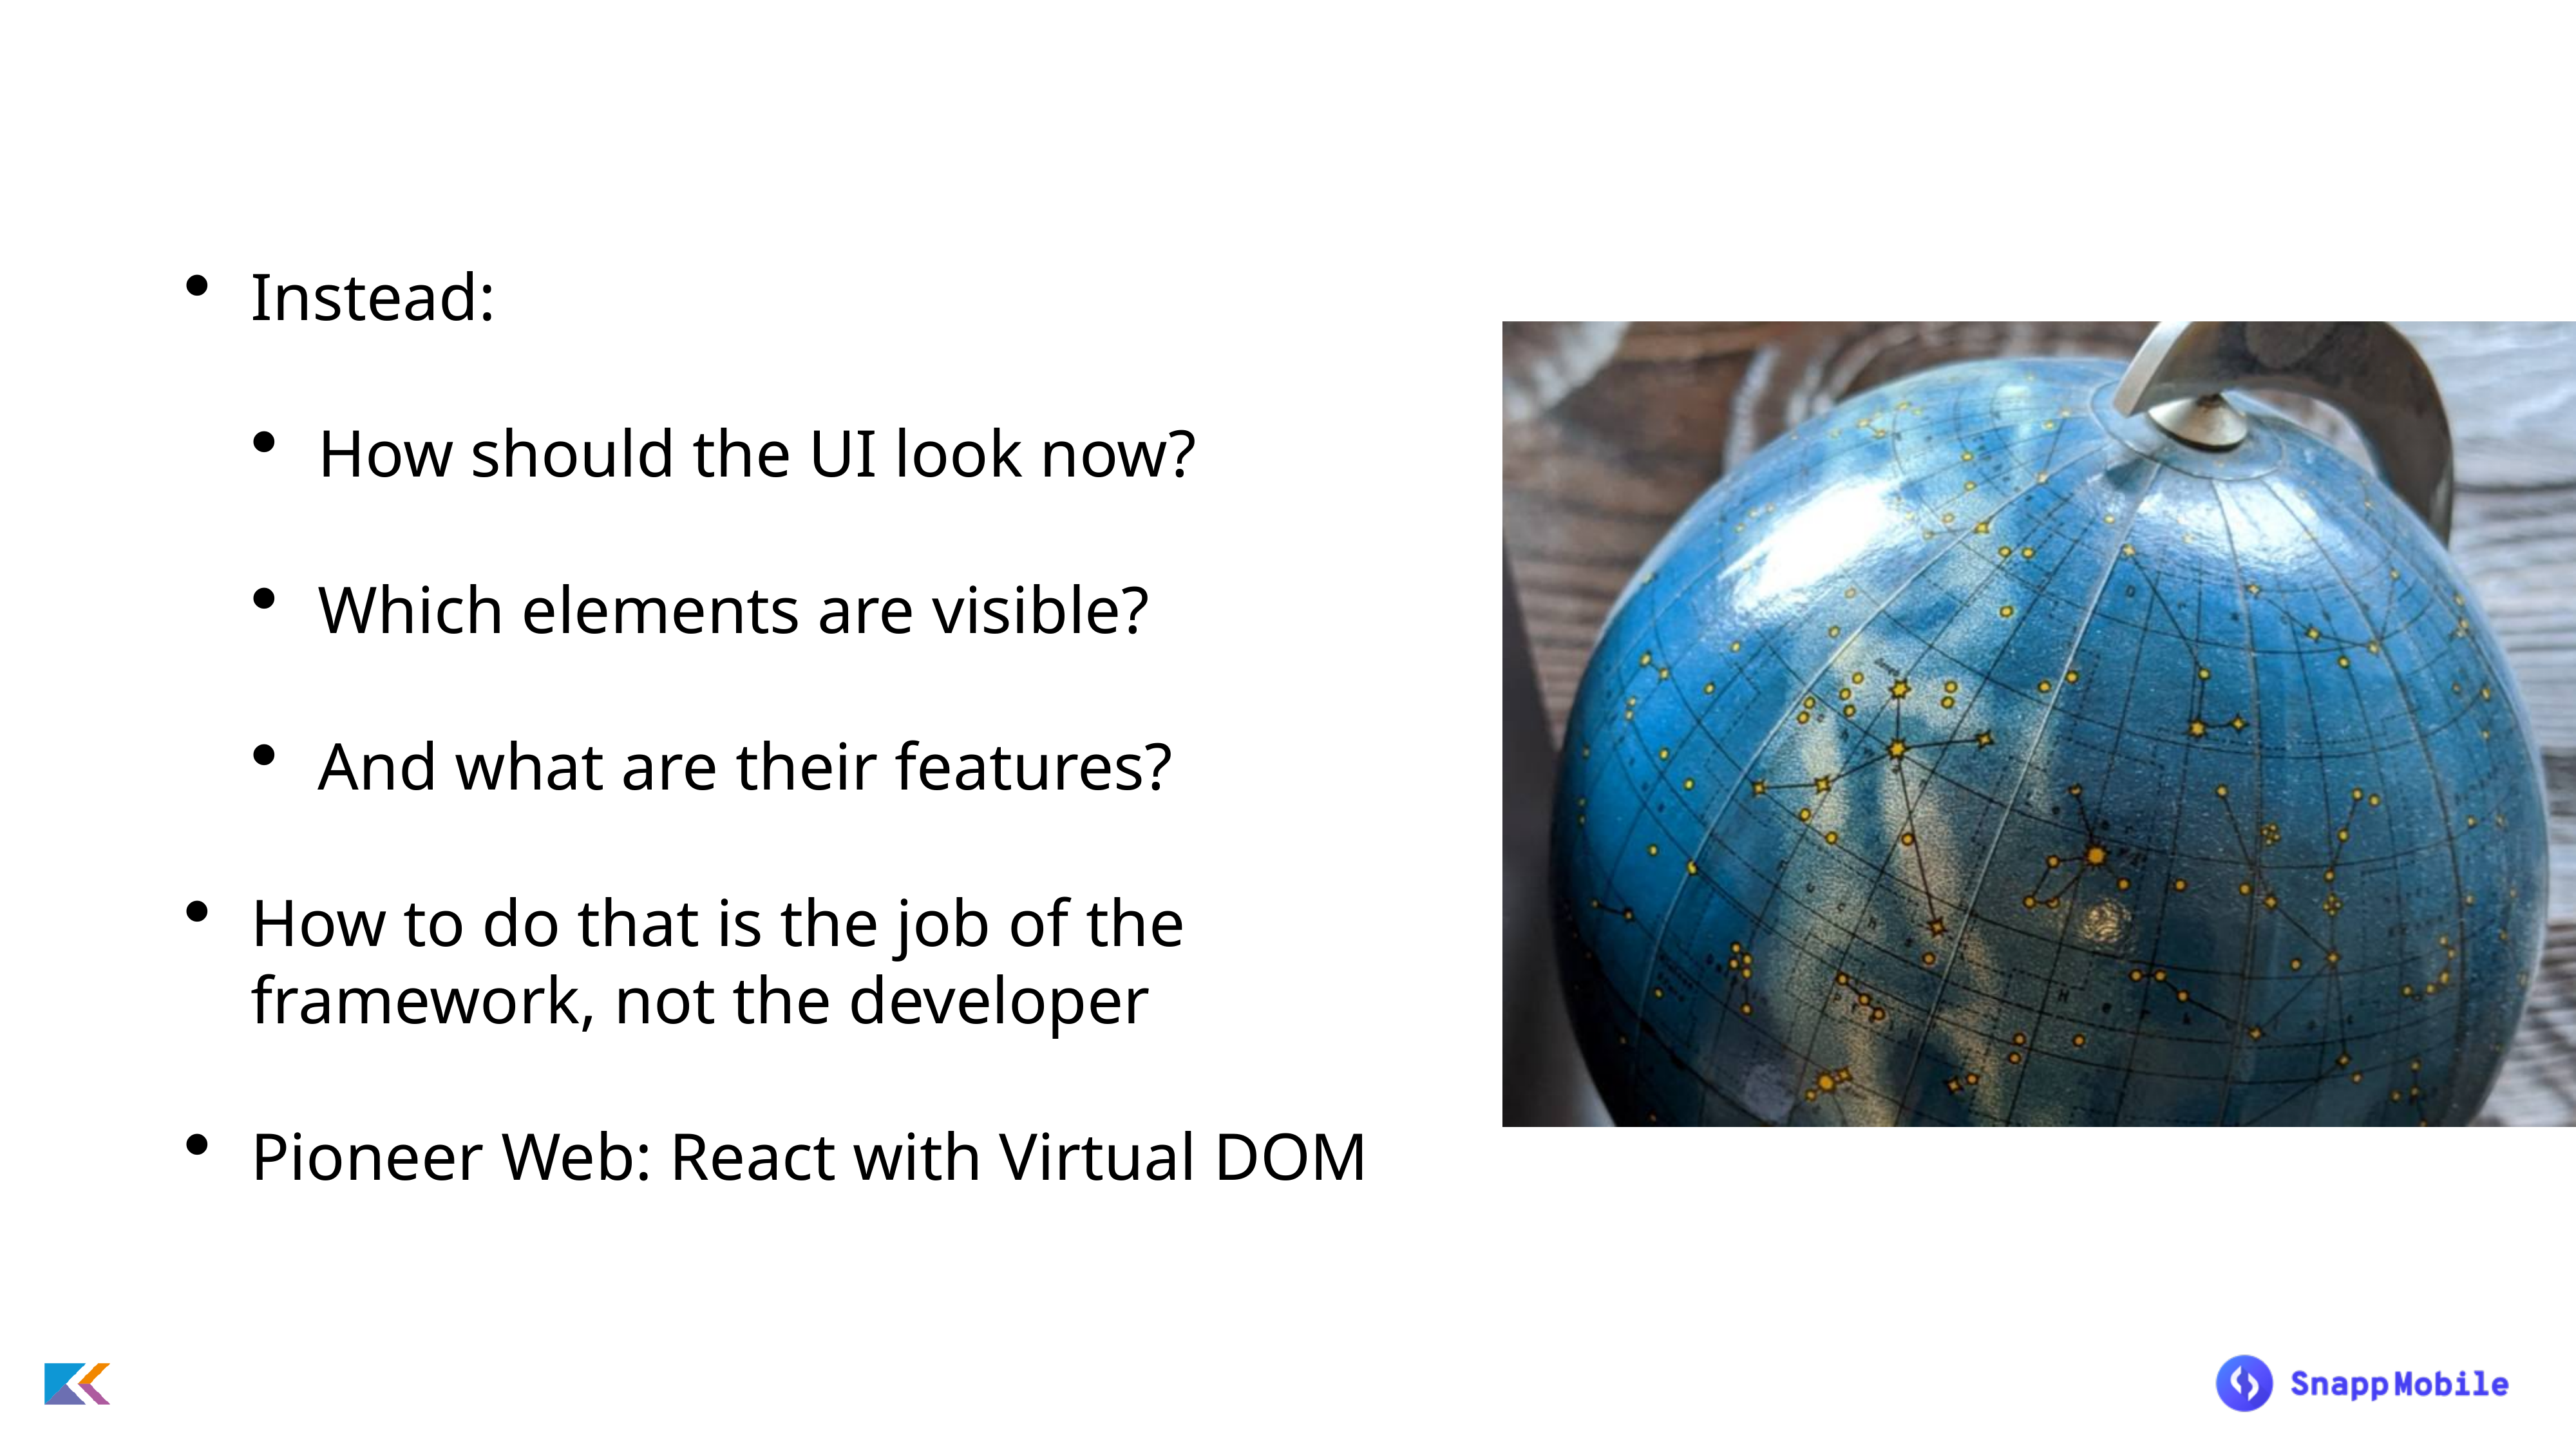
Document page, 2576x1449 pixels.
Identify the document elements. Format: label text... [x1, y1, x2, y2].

picture [1502, 321, 2576, 1128]
picture [2197, 1336, 2529, 1431]
picture [35, 1358, 118, 1410]
list Instead: How should the UI look now? Which elements are visible? And what are their features? How to do that is the job of the framework, not the developer Pioneer Web: React with Virtual DOM [178, 187, 1387, 1262]
